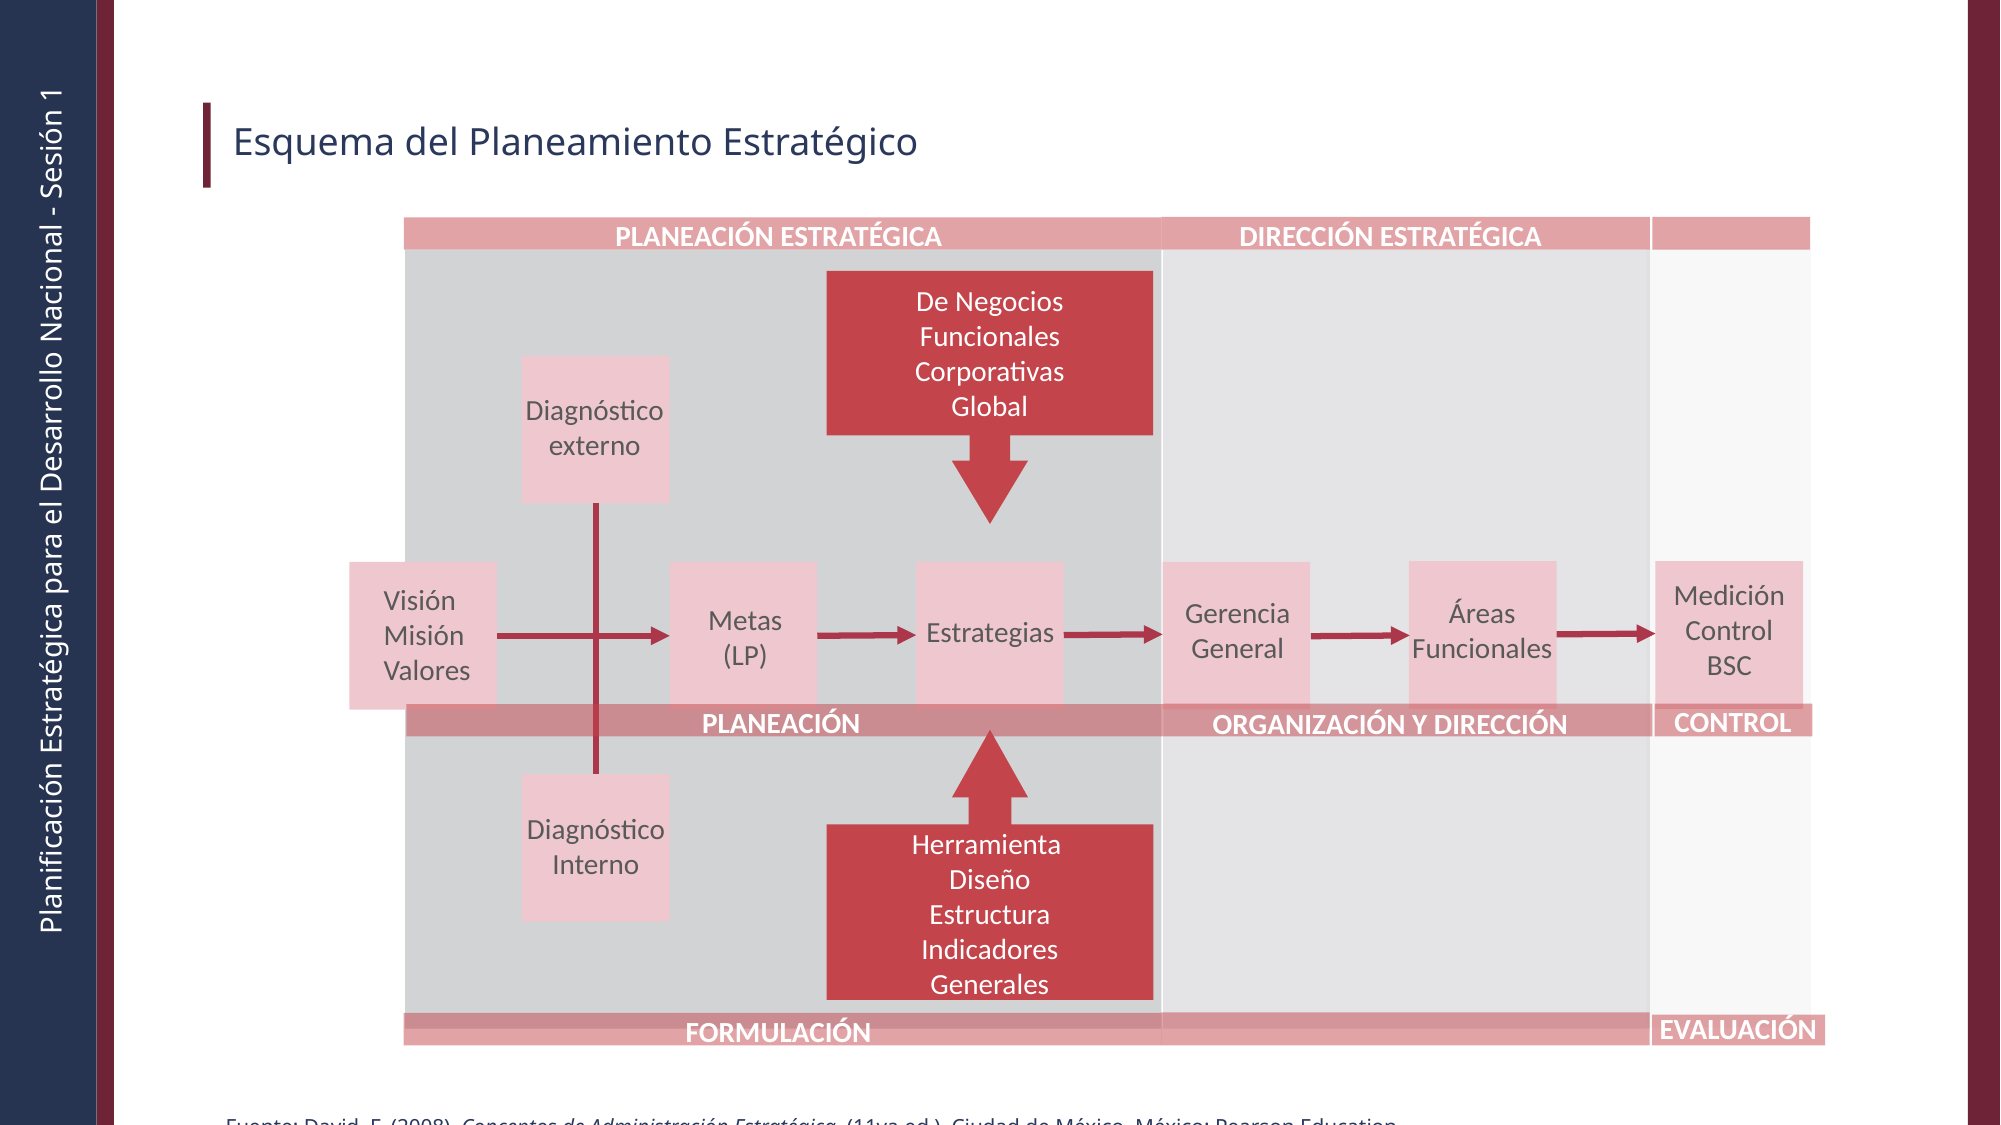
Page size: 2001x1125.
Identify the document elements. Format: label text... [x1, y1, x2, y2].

text_box [203, 102, 211, 188]
text_box Esquema del Planeamiento Estratégico [217, 110, 1044, 171]
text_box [349, 209, 1845, 1057]
text_box Fuente: David, F. (2008). Conceptos de Administración Estratégica. (11va ed.). Ciudad de México, México: Pearson Education. [210, 1081, 1704, 1125]
